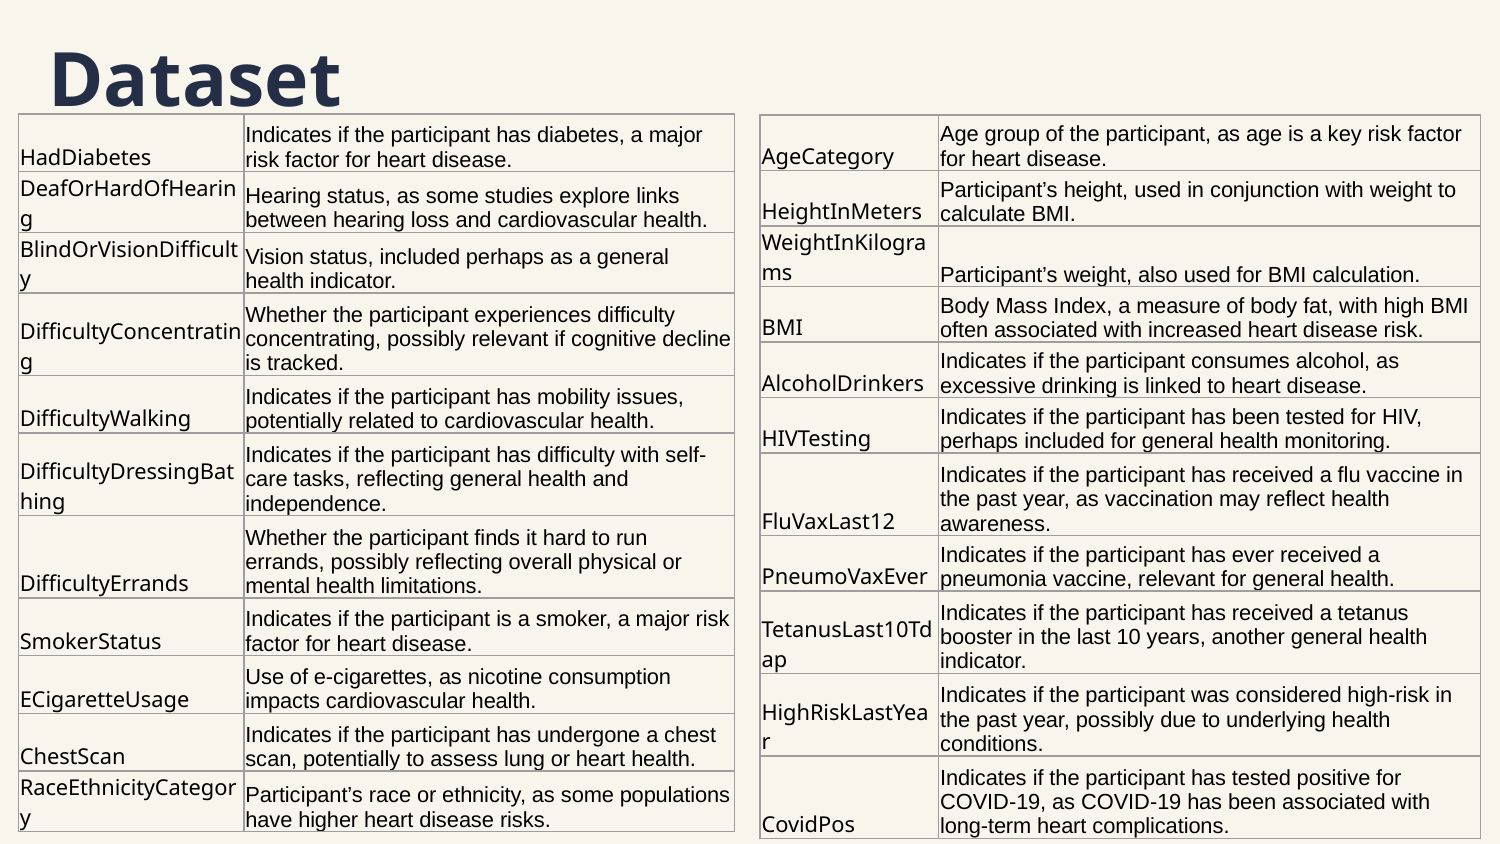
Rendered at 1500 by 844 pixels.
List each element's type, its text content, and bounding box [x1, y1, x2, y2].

table_cell DifficultyConcentrating [19, 294, 243, 375]
table_cell SmokerStatus [19, 599, 243, 655]
table_cell Hearing status, as some studies explore links between hearing loss and cardiovascular health. [245, 172, 734, 232]
table_cell HIVTesting [761, 398, 938, 452]
table_cell Indicates if the participant has received a tetanus booster in the last 10 years, another general health indicator. [939, 592, 1480, 673]
table_cell Use of e-cigarettes, as nicotine consumption impacts cardiovascular health. [245, 656, 734, 713]
table_cell BlindOrVisionDifficulty [19, 233, 243, 292]
table_cell Indicates if the participant has received a flu vaccine in the past year, as vaccination may reflect health awareness. [939, 454, 1480, 535]
table_cell DifficultyErrands [19, 516, 243, 597]
table_cell HeightInMeters [761, 171, 938, 225]
table_cell Whether the participant experiences difficulty concentrating, possibly relevant if cognitive decline is tracked. [245, 294, 734, 375]
table_cell ChestScan [19, 714, 243, 770]
table_cell Indicates if the participant has undergone a chest scan, potentially to assess lung or heart health. [245, 714, 734, 770]
table_cell BMI [761, 287, 938, 341]
table_cell Indicates if the participant has tested positive for COVID-19, as COVID-19 has been associated with long-term heart complications. [939, 757, 1480, 838]
table_cell PneumoVaxEver [761, 536, 938, 590]
table_cell Body Mass Index, a measure of body fat, with high BMI often associated with increased heart disease risk. [939, 287, 1480, 341]
table_header Age group of the participant, as age is a key risk factor for heart disease. [939, 116, 1480, 170]
table_cell FluVaxLast12 [761, 454, 938, 535]
table_cell Indicates if the participant consumes alcohol, as excessive drinking is linked to heart disease. [939, 343, 1480, 397]
table_cell Indicates if the participant is a smoker, a major risk factor for heart disease. [245, 599, 734, 655]
table_cell Indicates if the participant has been tested for HIV, perhaps included for general health monitoring. [939, 398, 1480, 452]
table_cell AlcoholDrinkers [761, 343, 938, 397]
table_cell HighRiskLastYear [761, 674, 938, 755]
table_cell Participant’s weight, also used for BMI calculation. [939, 227, 1480, 286]
table_cell TetanusLast10Tdap [761, 592, 938, 673]
table_header HadDiabetes [19, 115, 243, 171]
table_cell DeafOrHardOfHearing [19, 172, 243, 232]
table_cell CovidPos [761, 757, 938, 838]
table_header Indicates if the participant has diabetes, a major risk factor for heart disease. [245, 115, 734, 171]
table_cell ECigaretteUsage [19, 656, 243, 713]
table_cell Indicates if the participant has ever received a pneumonia vaccine, relevant for general health. [939, 536, 1480, 590]
table_cell Participant’s race or ethnicity, as some populations have higher heart disease risks. [245, 772, 734, 831]
table_cell Indicates if the participant was considered high-risk in the past year, possibly due to underlying health conditions. [939, 674, 1480, 755]
table_cell WeightInKilograms [761, 227, 938, 286]
table_cell Indicates if the participant has difficulty with self-care tasks, reflecting general health and independence. [245, 434, 734, 515]
table_header AgeCategory [761, 116, 938, 170]
title Dataset [33, 15, 501, 113]
table_cell RaceEthnicityCategory [19, 772, 243, 831]
table_cell DifficultyWalking [19, 376, 243, 432]
table_cell Participant’s height, used in conjunction with weight to calculate BMI. [939, 171, 1480, 225]
table_cell Vision status, included perhaps as a general health indicator. [245, 233, 734, 292]
table_cell Whether the participant finds it hard to run errands, possibly reflecting overall physical or mental health limitations. [245, 516, 734, 597]
table_cell DifficultyDressingBathing [19, 434, 243, 515]
table_cell Indicates if the participant has mobility issues, potentially related to cardiovascular health. [245, 376, 734, 432]
